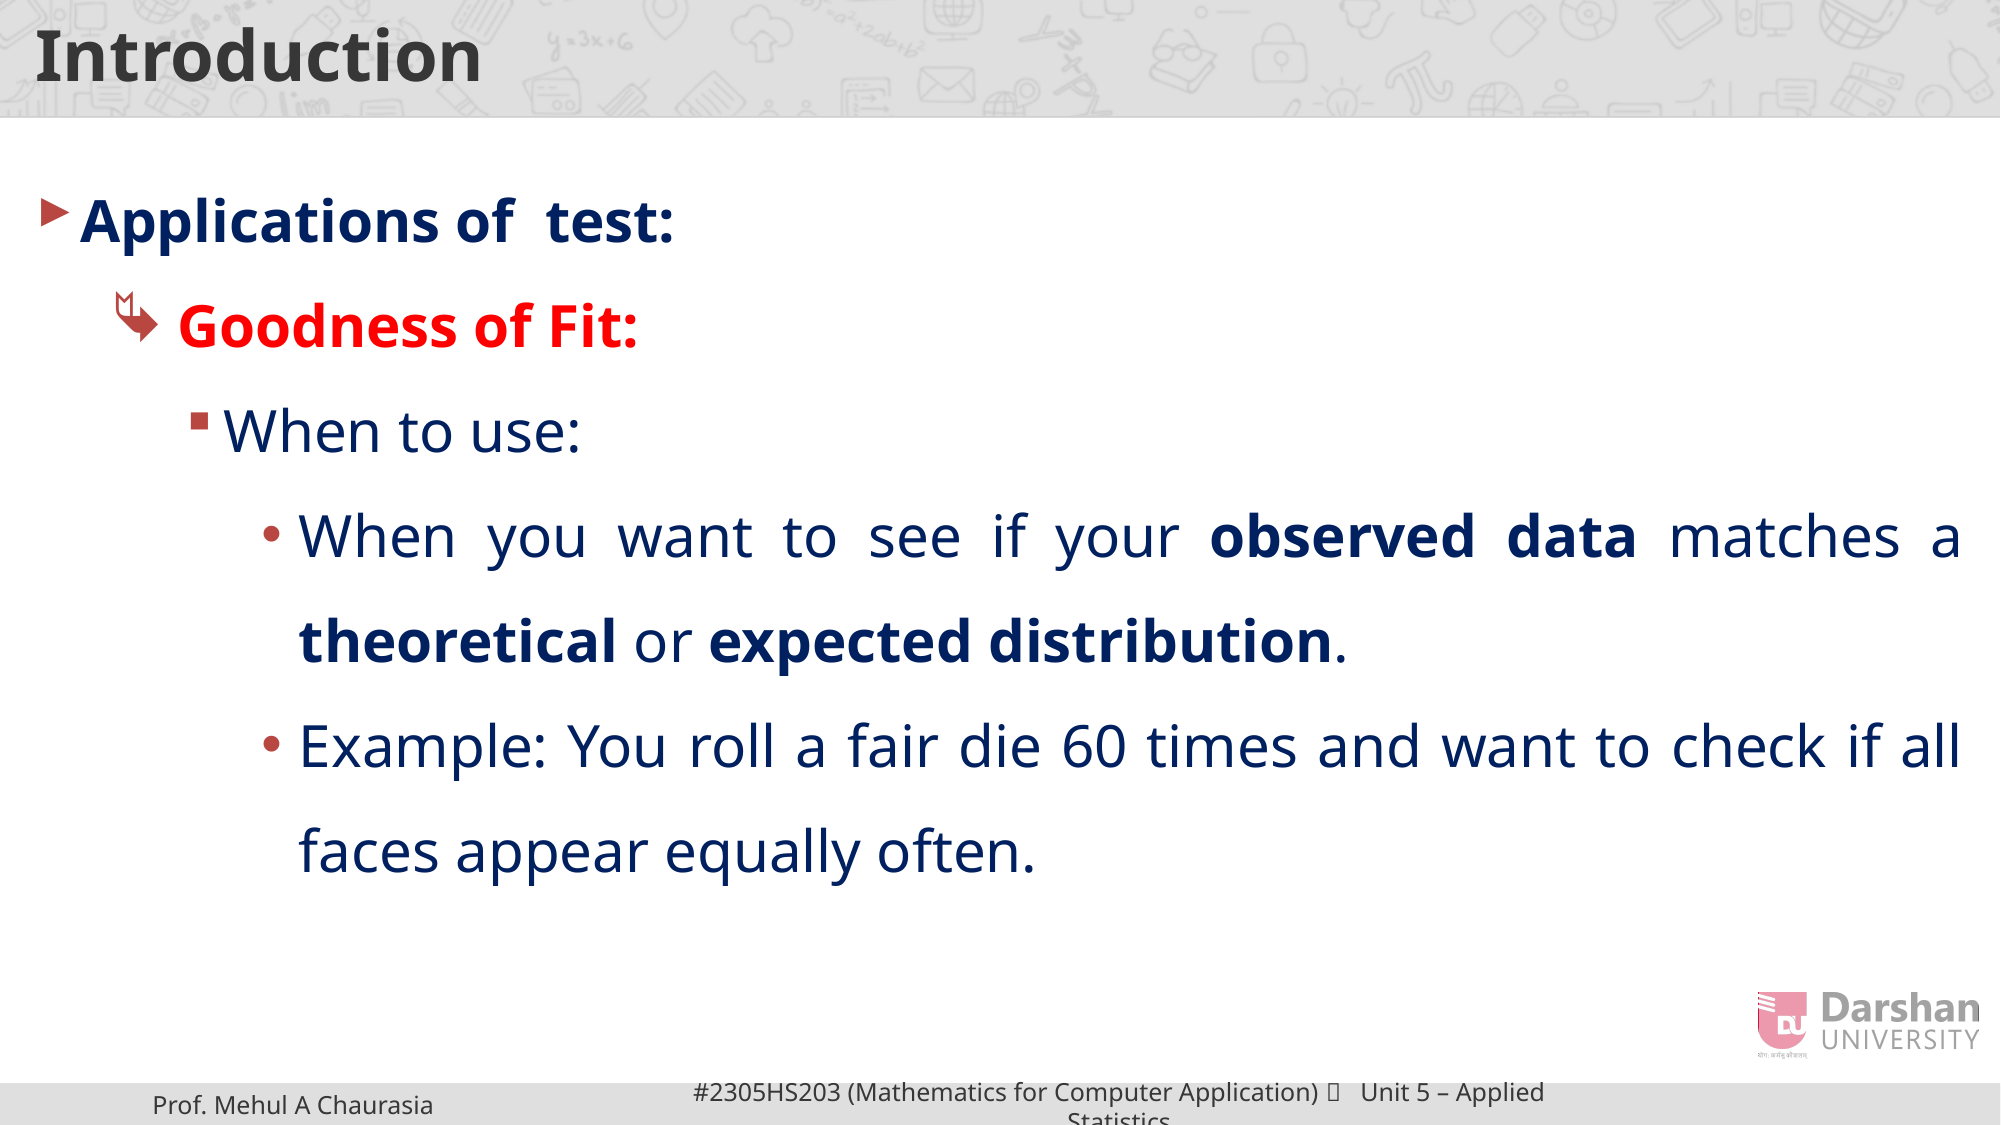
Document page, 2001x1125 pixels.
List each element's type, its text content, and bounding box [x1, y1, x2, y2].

title Introduction [0, 0, 2000, 117]
table_header Mean [1758, 992, 1979, 1059]
